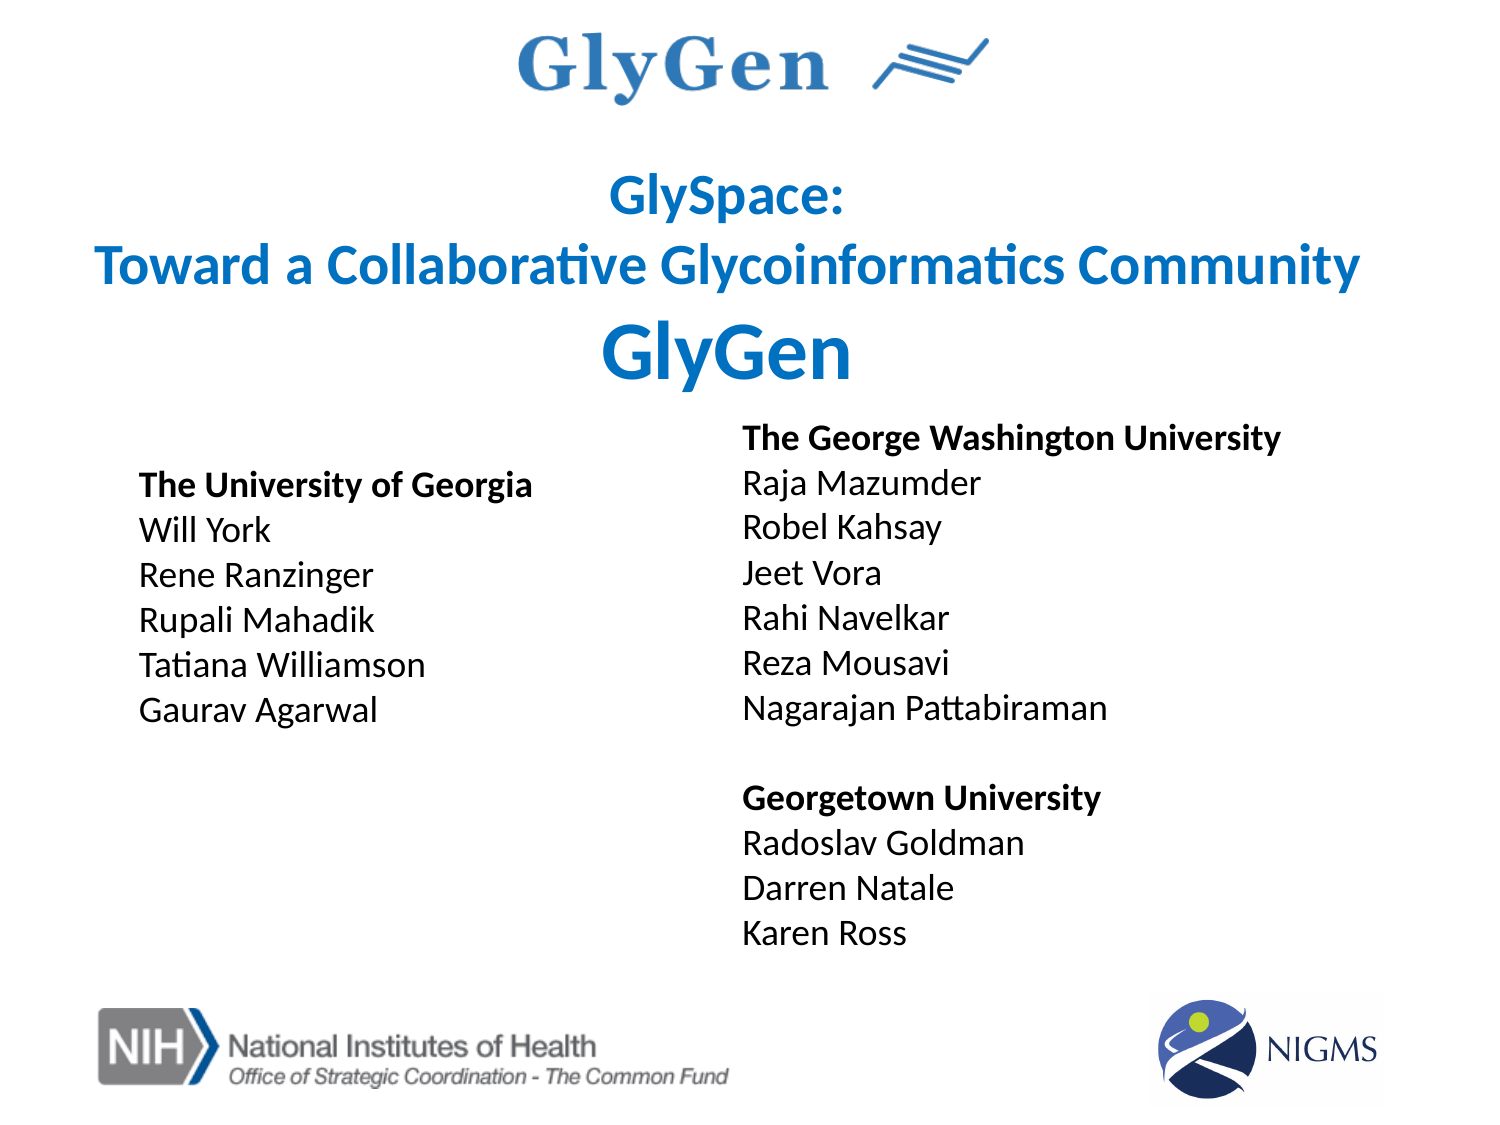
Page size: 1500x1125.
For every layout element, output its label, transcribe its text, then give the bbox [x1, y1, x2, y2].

picture [1150, 990, 1384, 1108]
text_box GlySpace: Toward a Collaborative Glycoinformatics Community GlyGen [79, 149, 1376, 404]
picture [96, 1008, 791, 1089]
text_box The George Washington University Raja Mazumder Robel Kahsay Jeet Vora Rahi Navelkar Reza Mousavi Nagarajan Pattabiraman Georgetown University Radoslav Goldman Darren Natale Karen Ross [727, 405, 1478, 960]
text_box The University of Georgia Will York Rene Ranzinger Rupali Mahadik Tatiana Williamson Gaurav Agarwal [123, 452, 549, 738]
picture [518, 32, 989, 106]
